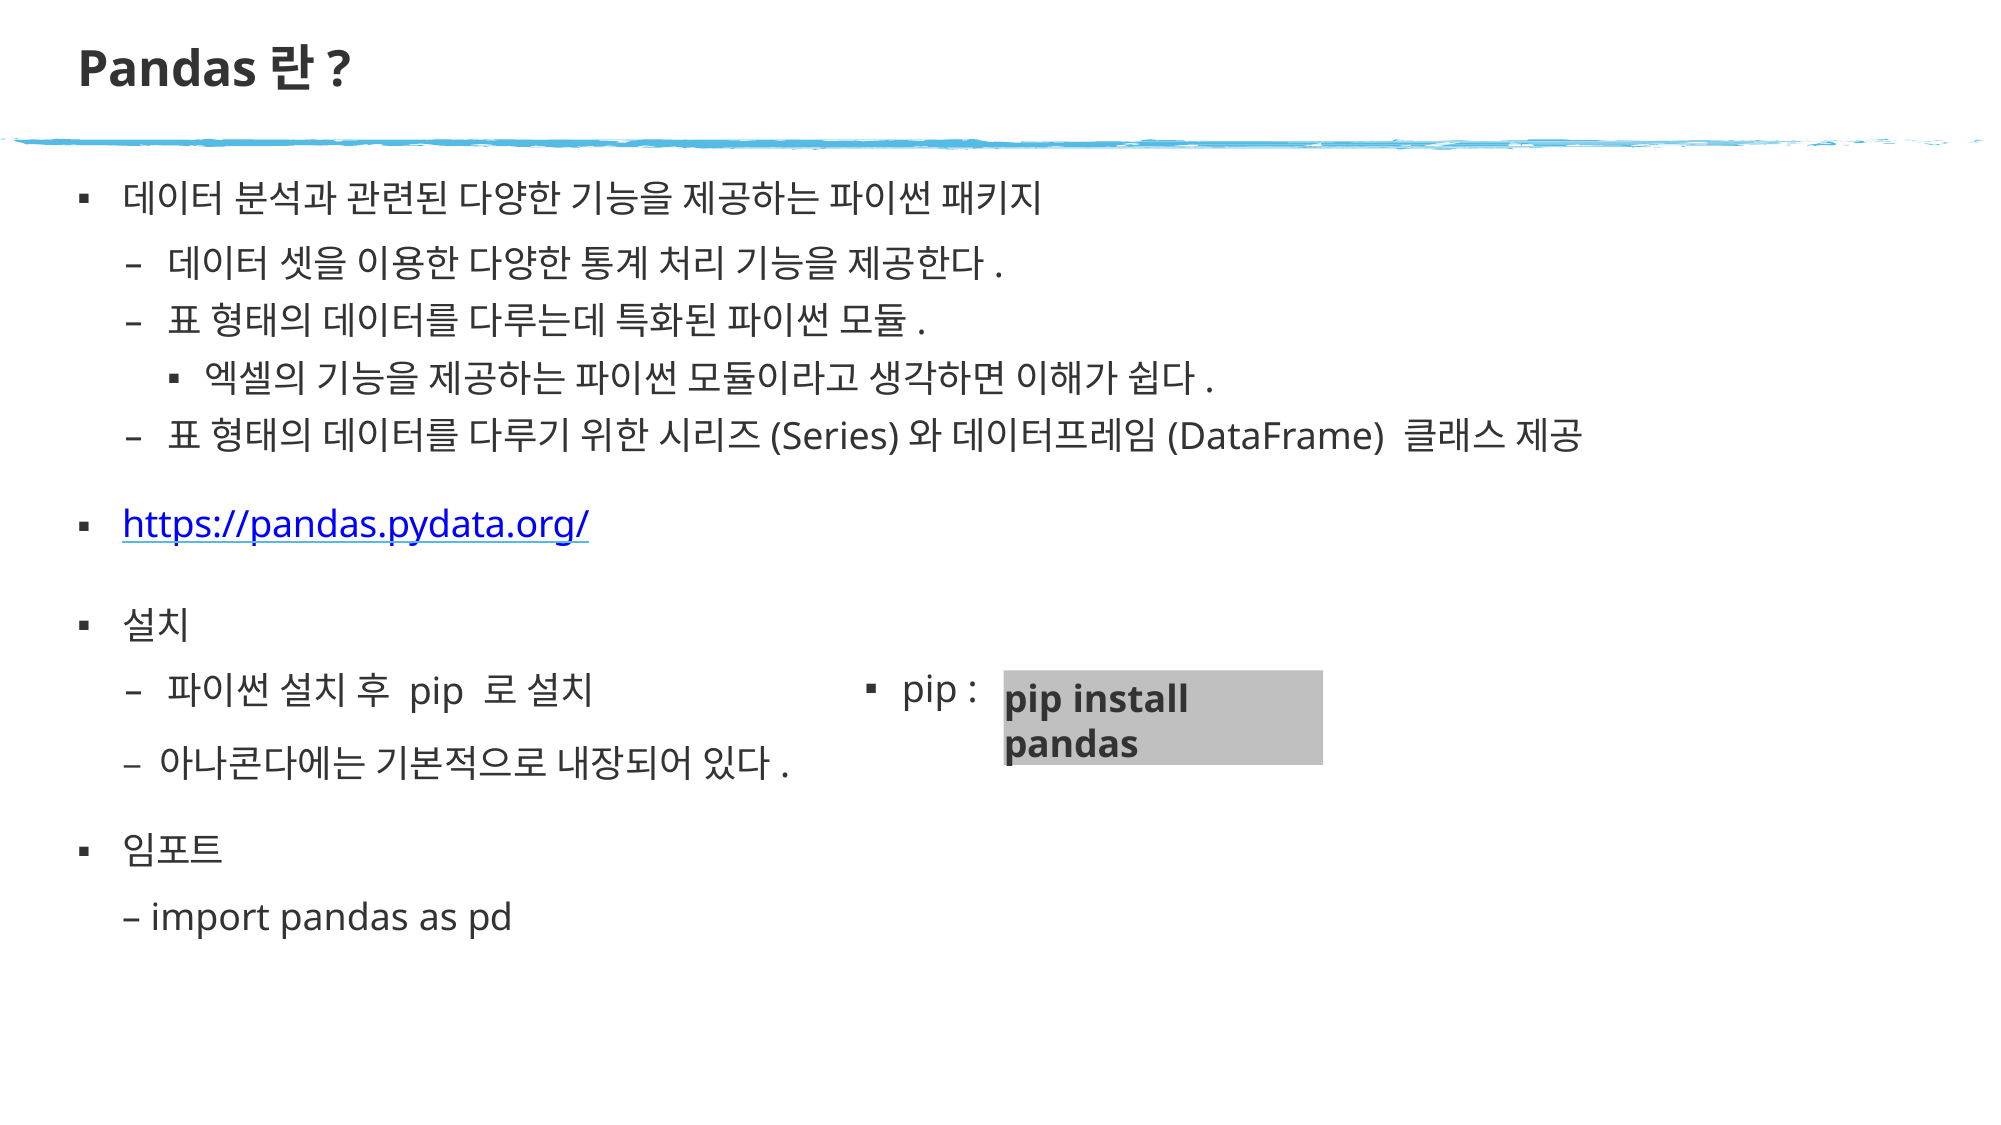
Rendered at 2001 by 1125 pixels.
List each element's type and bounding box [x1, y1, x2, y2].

text_box [75, 737, 931, 938]
title [75, 34, 1700, 225]
text_box [75, 149, 1819, 765]
